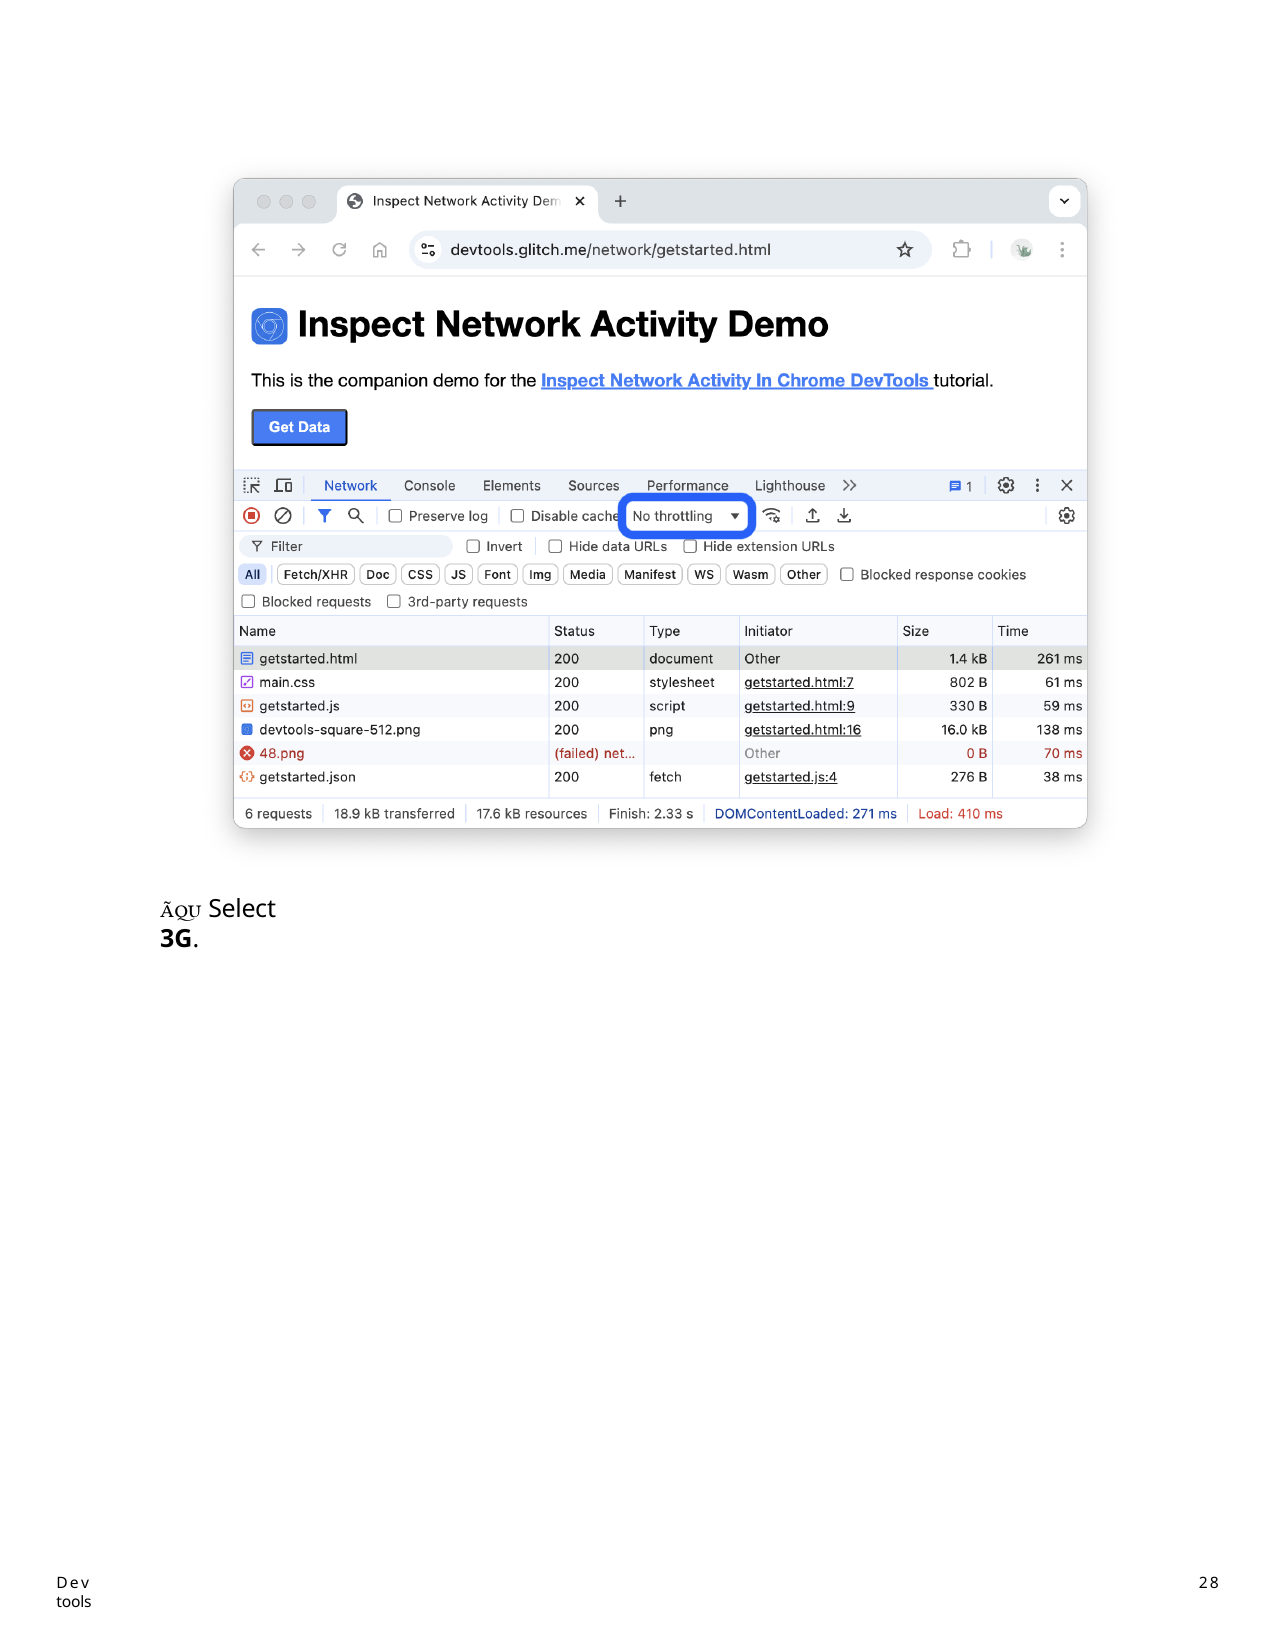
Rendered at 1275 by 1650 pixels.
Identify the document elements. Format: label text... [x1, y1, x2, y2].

text_box  Select 3G. [158, 890, 320, 952]
picture [195, 149, 1126, 876]
footer Dev tools [54, 1571, 128, 1650]
slide_number 34 [1192, 1571, 1225, 1650]
